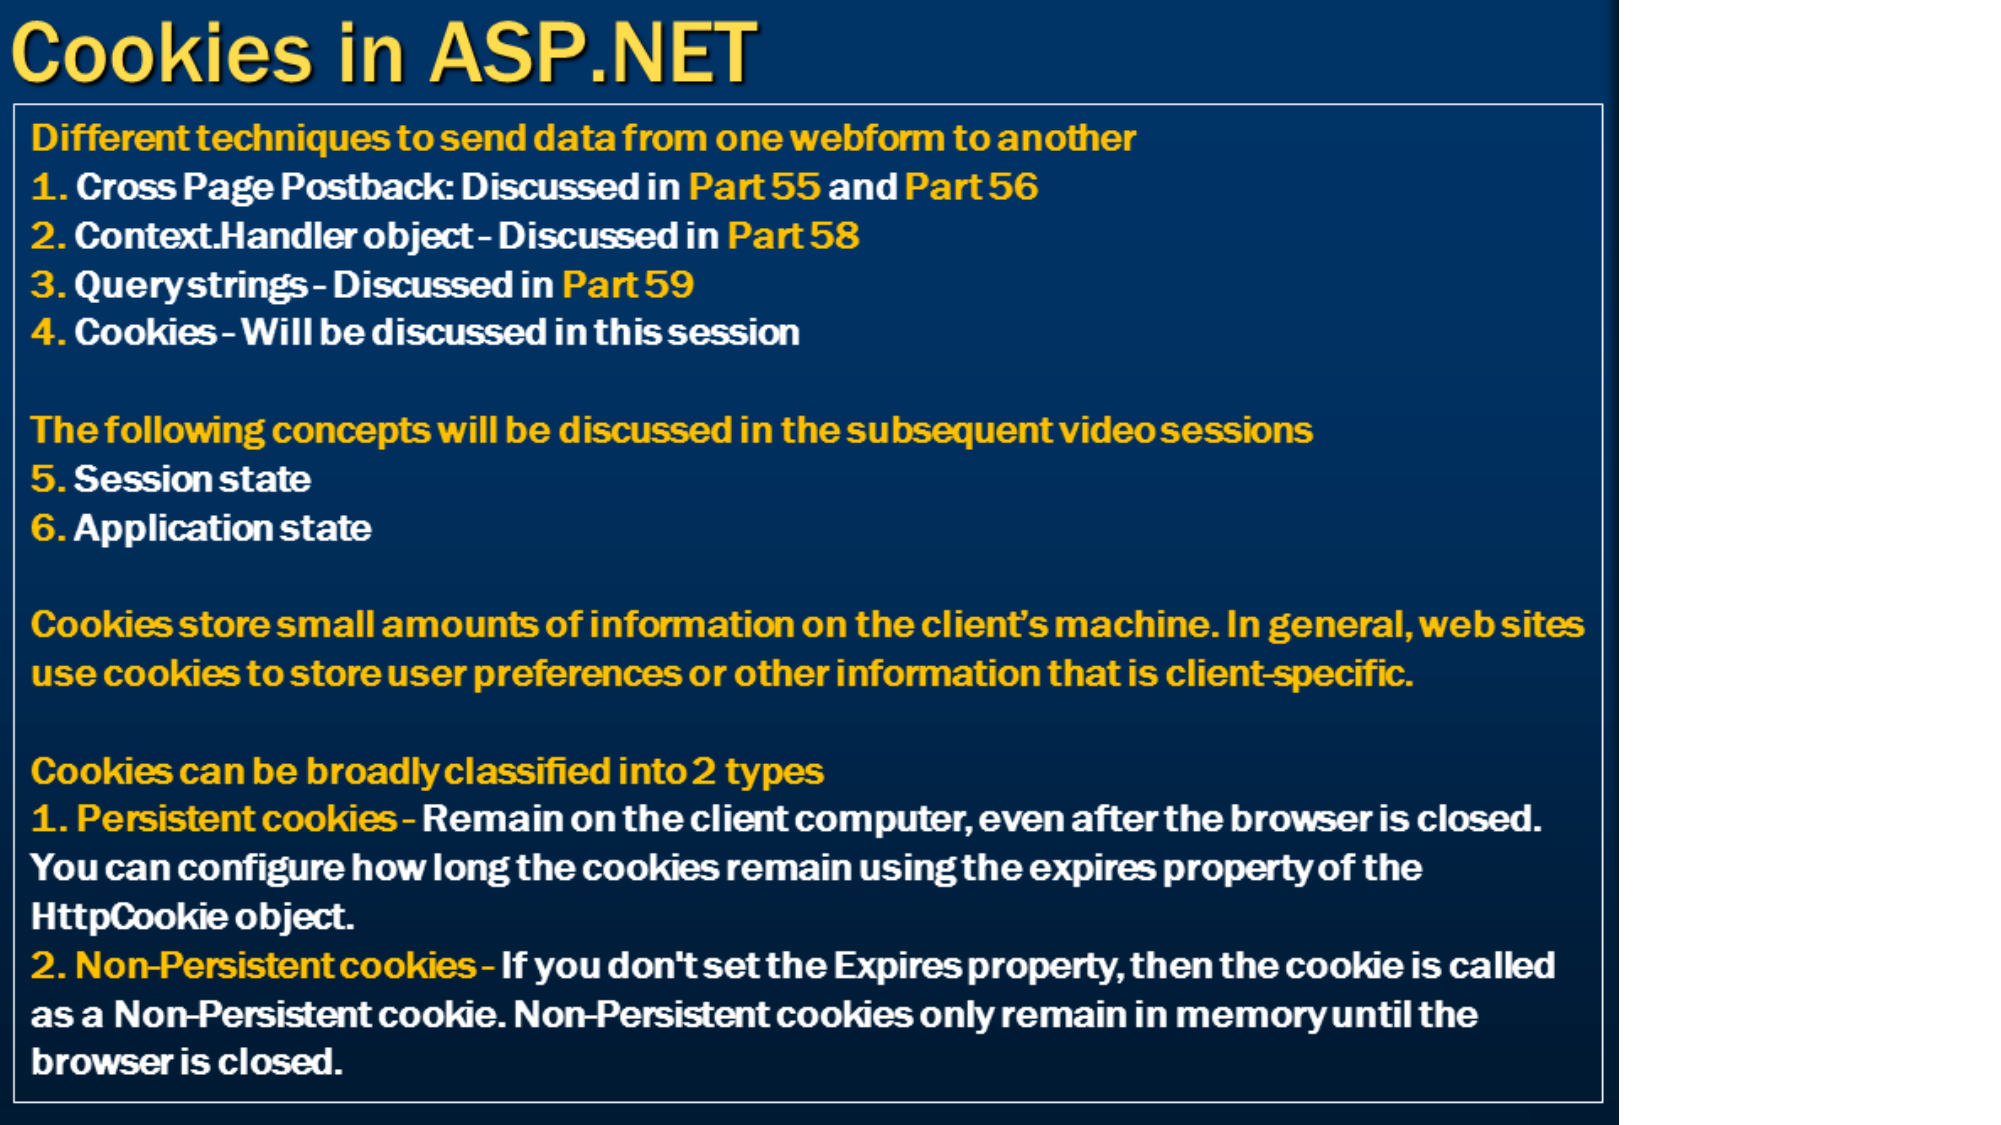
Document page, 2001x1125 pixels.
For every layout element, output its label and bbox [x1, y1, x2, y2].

list [0, 0, 1619, 1125]
